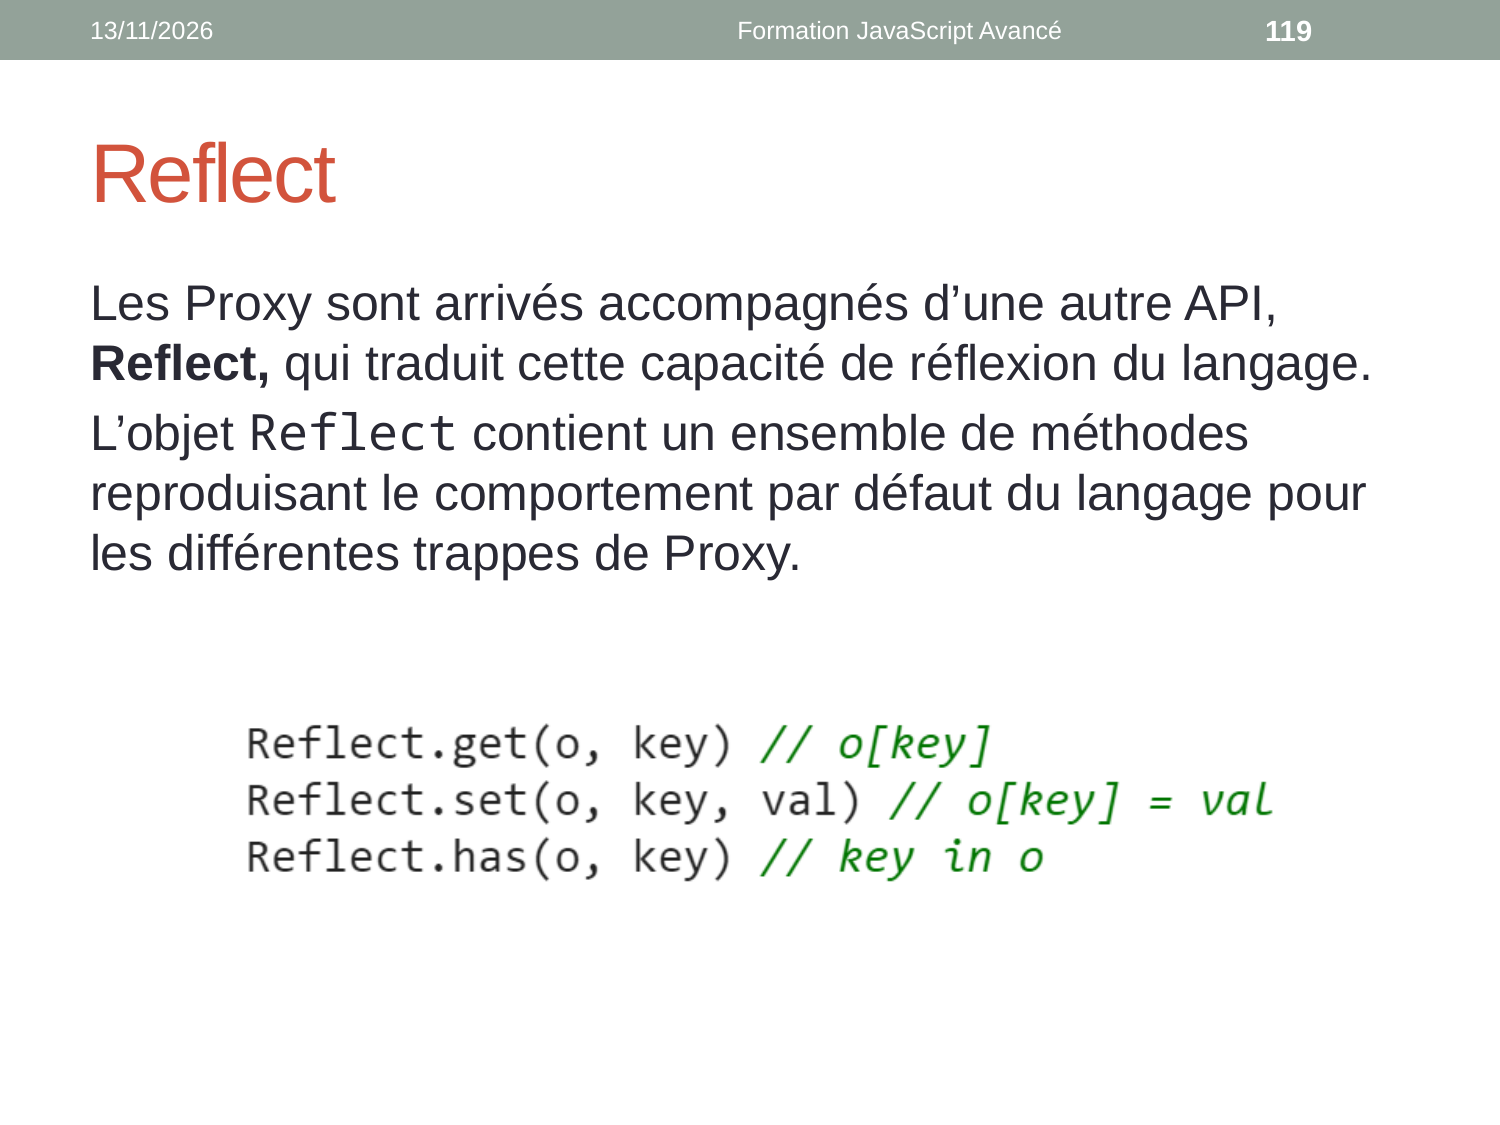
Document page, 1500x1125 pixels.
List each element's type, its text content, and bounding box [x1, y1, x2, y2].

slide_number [75, 3, 550, 57]
title Reflect [75, 87, 1425, 250]
picture [229, 705, 1297, 894]
list Les Proxy sont arrivés accompagnés d’une autre API, Reflect, qui traduit cette capacité de réflexion du langage. L’objet Reflect contient un ensemble de méthodes reproduisant le comportement par défaut du langage pour les différentes trappes de Proxy. [75, 262, 1436, 1063]
footer Formation JavaScript Avancé [562, 3, 1238, 57]
slide_number 119 [1250, 3, 1425, 57]
